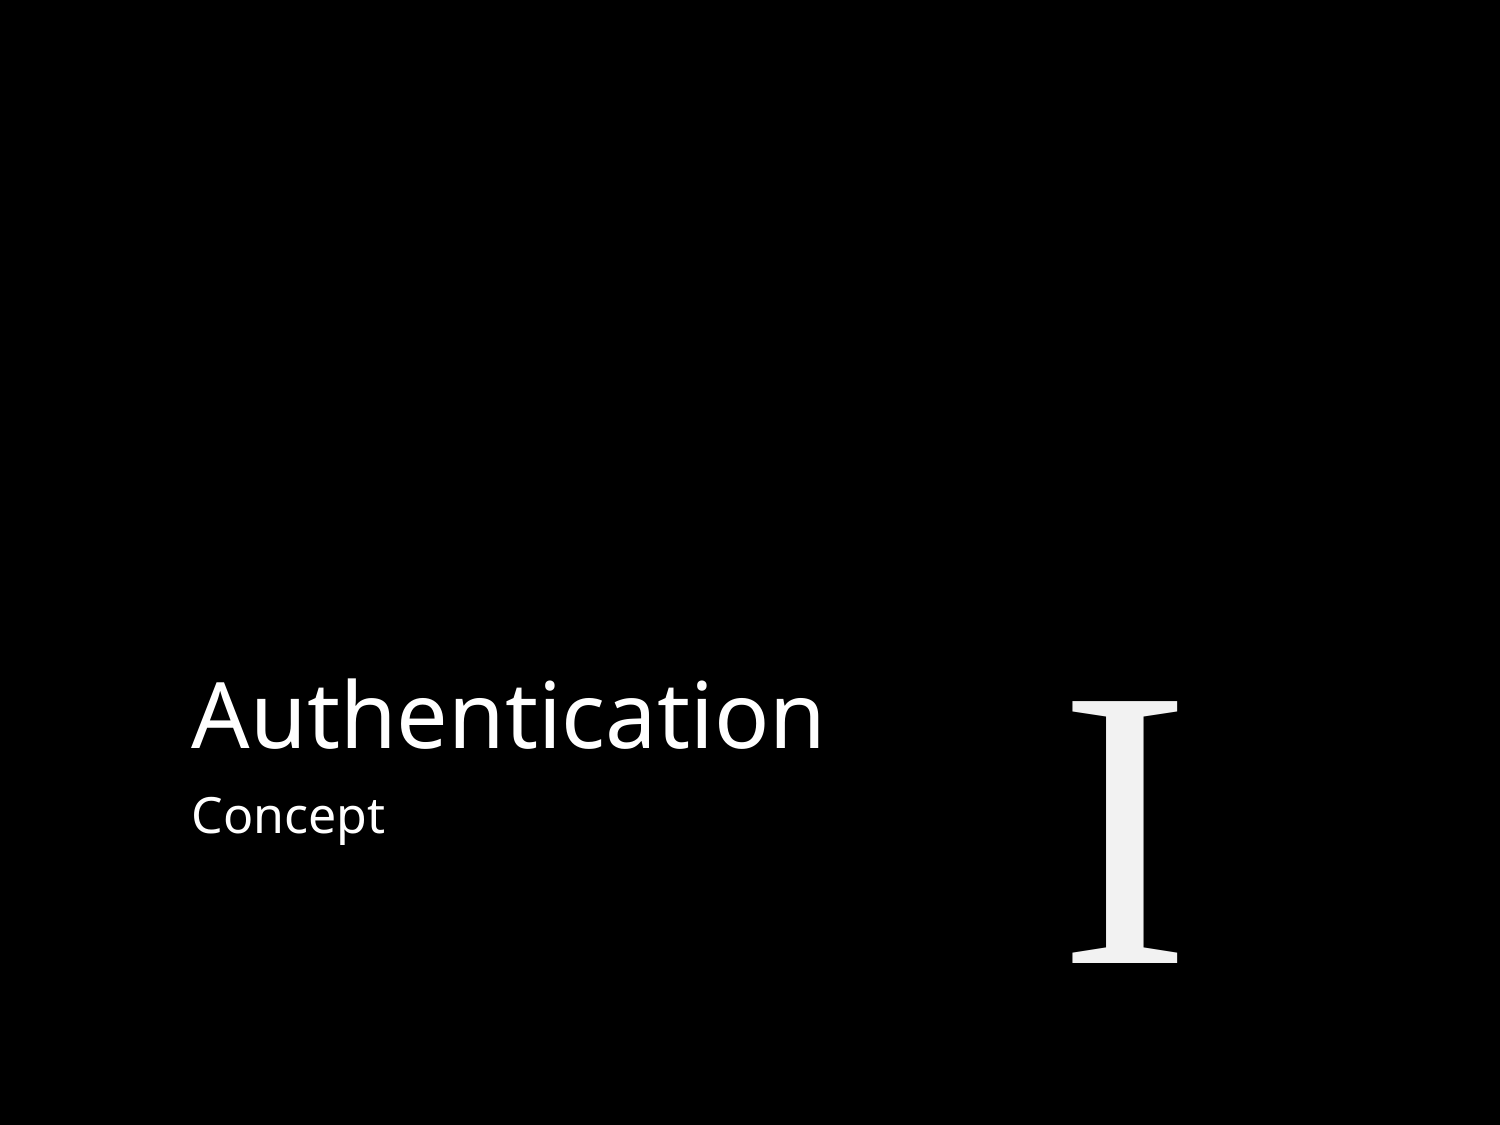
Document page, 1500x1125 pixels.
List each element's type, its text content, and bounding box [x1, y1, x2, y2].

text_box I [749, 556, 1500, 1051]
text_box Concept [177, 775, 749, 851]
text_box Authentication [177, 649, 749, 775]
